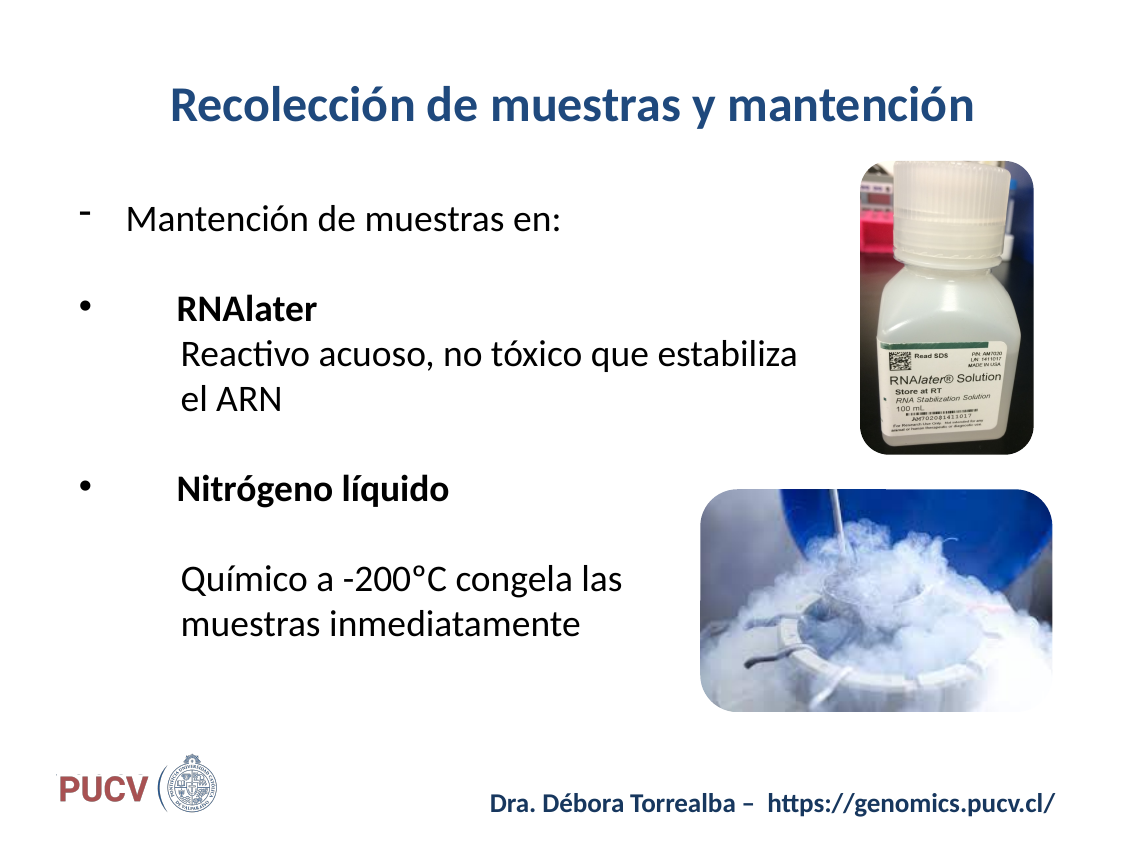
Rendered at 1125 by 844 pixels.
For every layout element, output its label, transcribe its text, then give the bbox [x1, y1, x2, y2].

title Recolección de muestras y mantención [54, 33, 1092, 144]
text_box Mantención de muestras en: RNAlater Reactivo acuoso, no tóxico que estabiliza el ARN Nitrógeno líquido Químico a -200ºC congela las muestras inmediatamente [63, 186, 1109, 741]
picture [56, 748, 224, 818]
picture [700, 489, 1053, 713]
picture [859, 160, 1034, 455]
